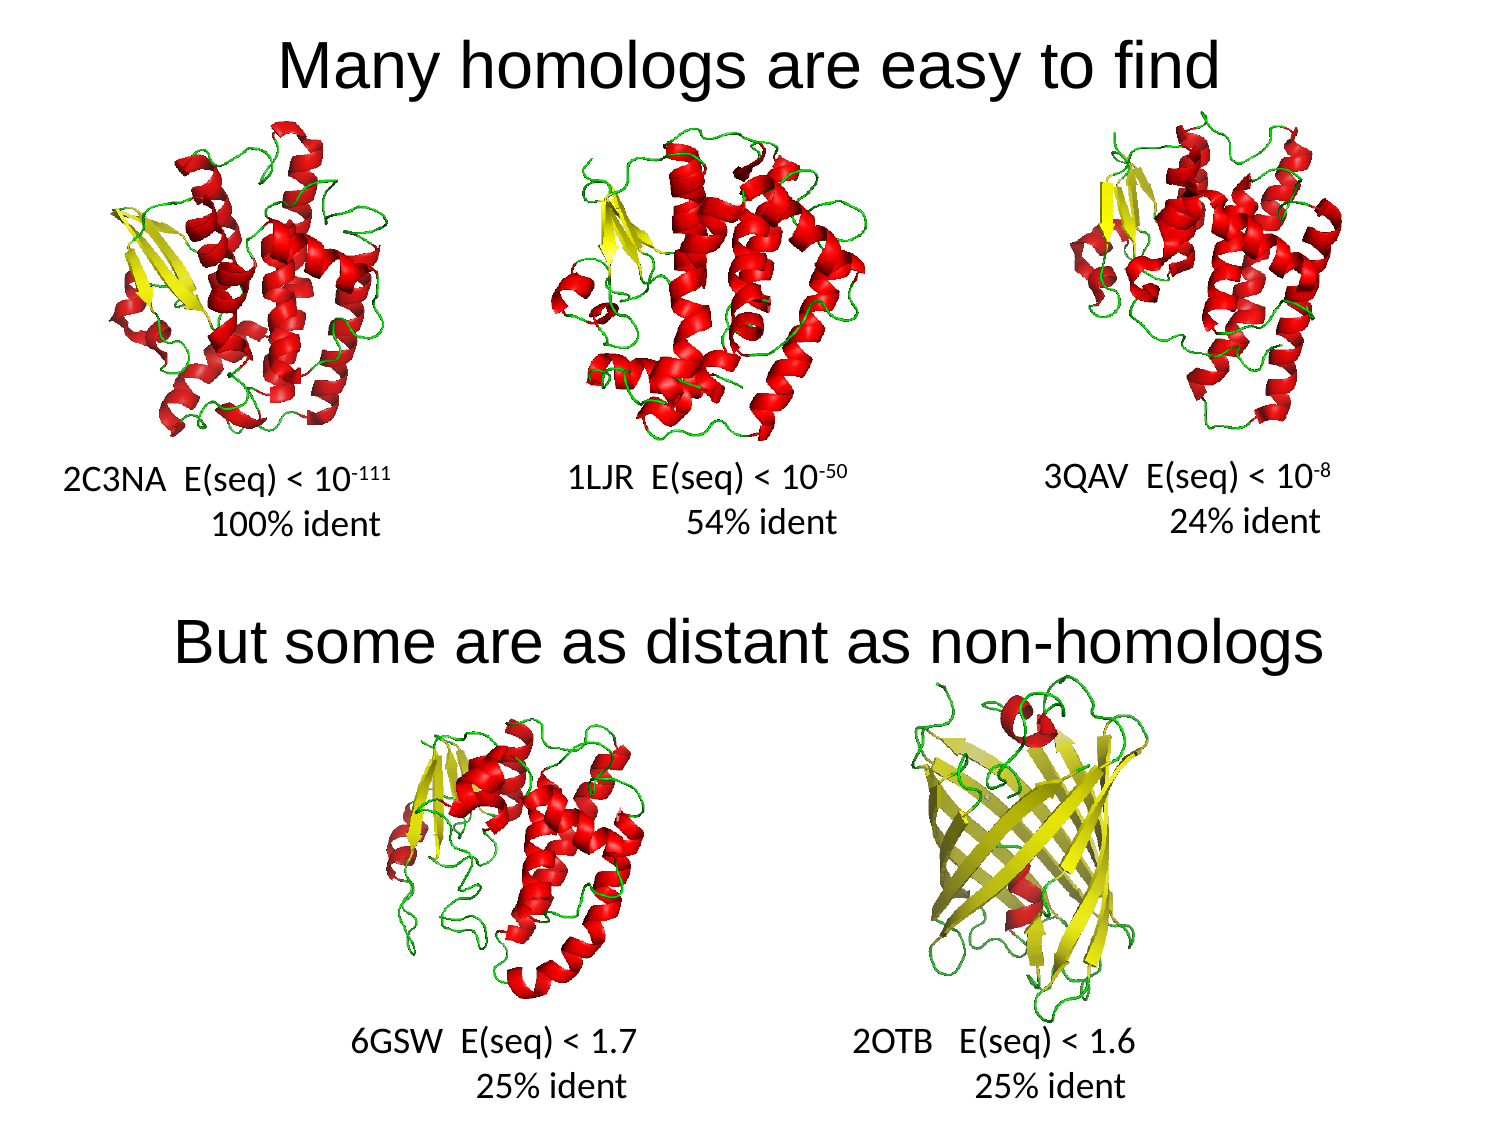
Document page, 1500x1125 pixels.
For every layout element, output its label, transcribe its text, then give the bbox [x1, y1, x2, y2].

text_box But some are as distant as non-homologs [159, 593, 1341, 684]
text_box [270, 662, 771, 1115]
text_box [501, 93, 957, 552]
title Many homologs are easy to find [75, 13, 1425, 91]
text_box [959, 93, 1460, 551]
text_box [770, 664, 1271, 1115]
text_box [0, 93, 501, 553]
